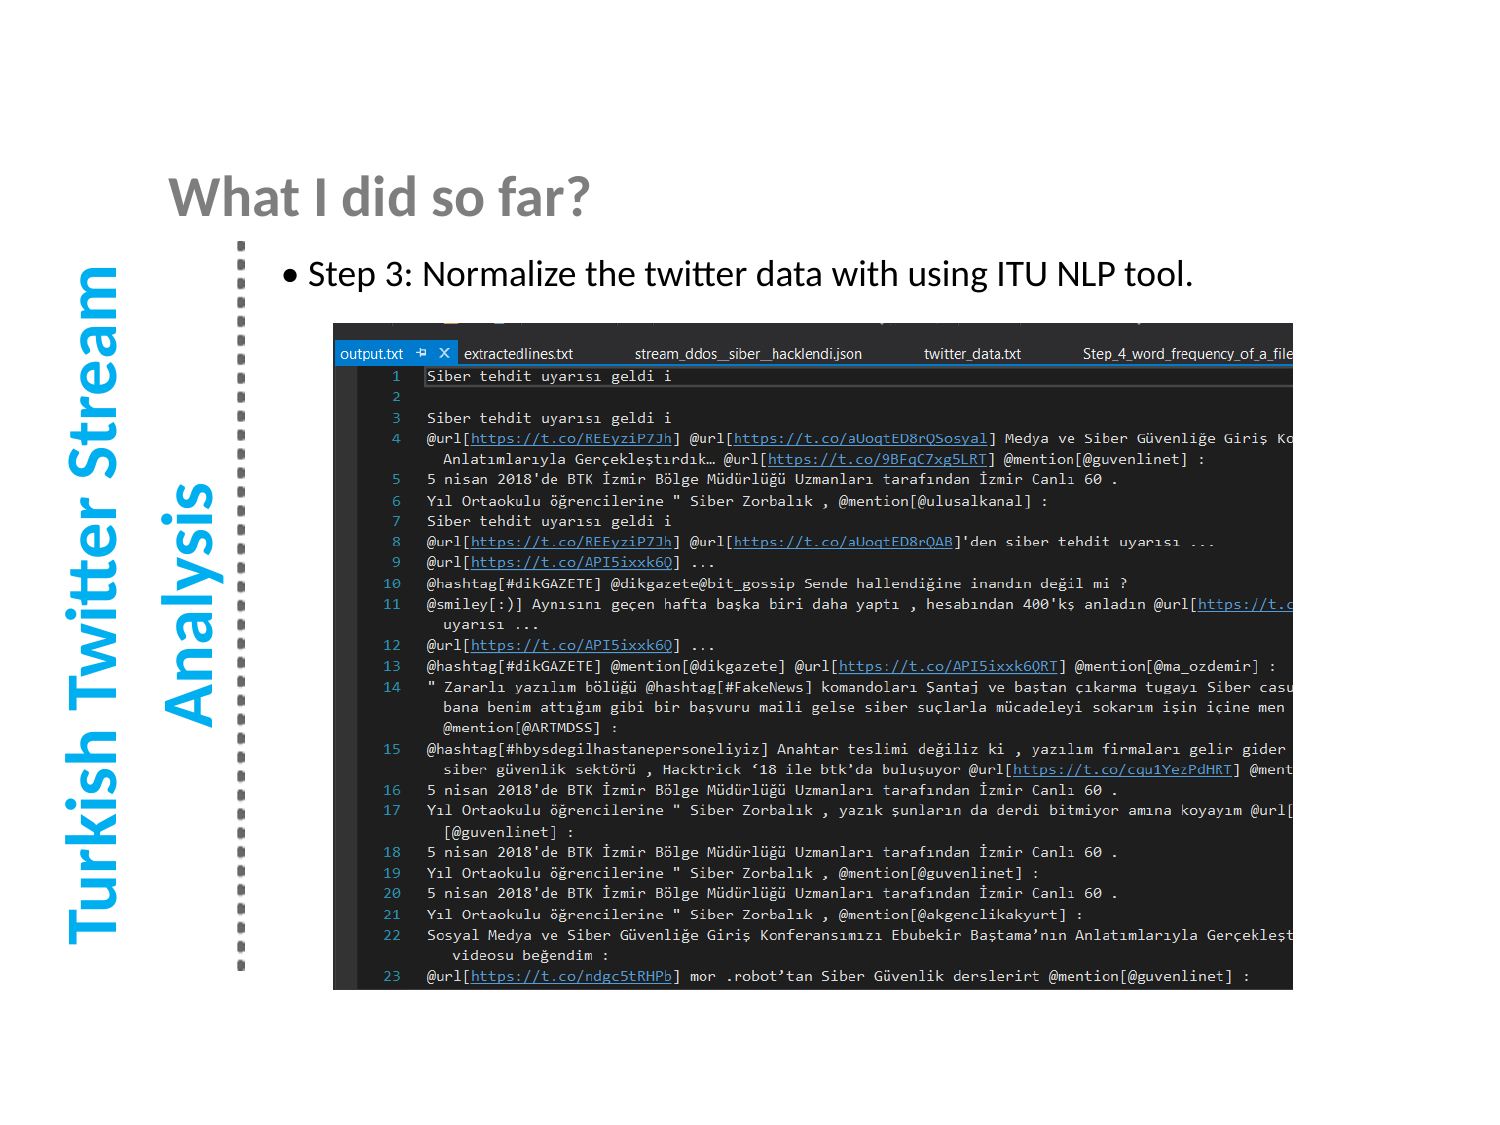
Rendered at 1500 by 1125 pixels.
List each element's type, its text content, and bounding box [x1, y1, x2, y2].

text_box What I did so far? [166, 89, 1500, 240]
picture [333, 323, 1293, 990]
text_box [237, 241, 245, 971]
text_box [225, 282, 1475, 1099]
text_box Turkish Twitter Stream Analysis [50, 200, 175, 1013]
text_box • Step 3: Normalize the twitter data with using ITU NLP tool. [266, 241, 1400, 662]
